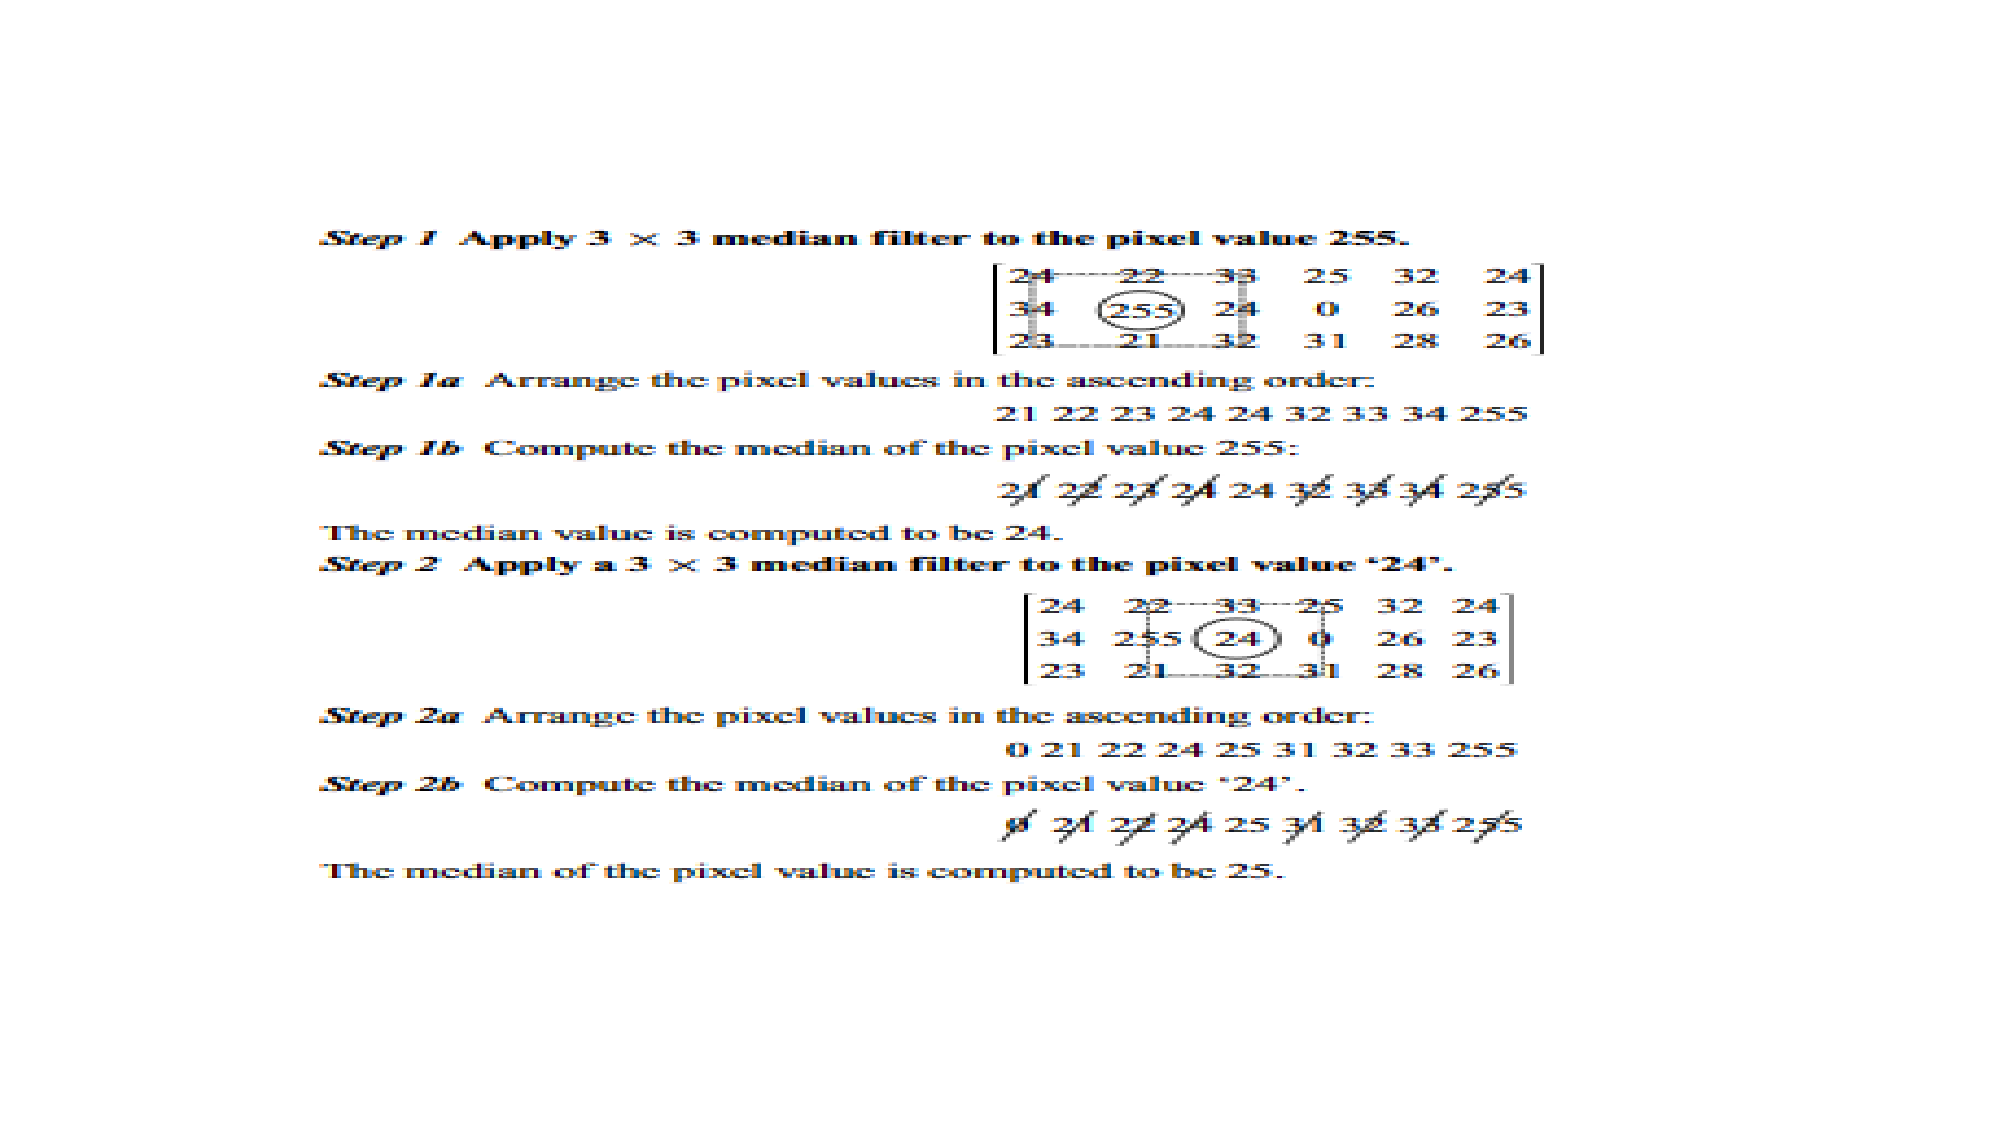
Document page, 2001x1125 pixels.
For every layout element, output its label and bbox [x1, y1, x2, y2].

list [206, 199, 1794, 891]
